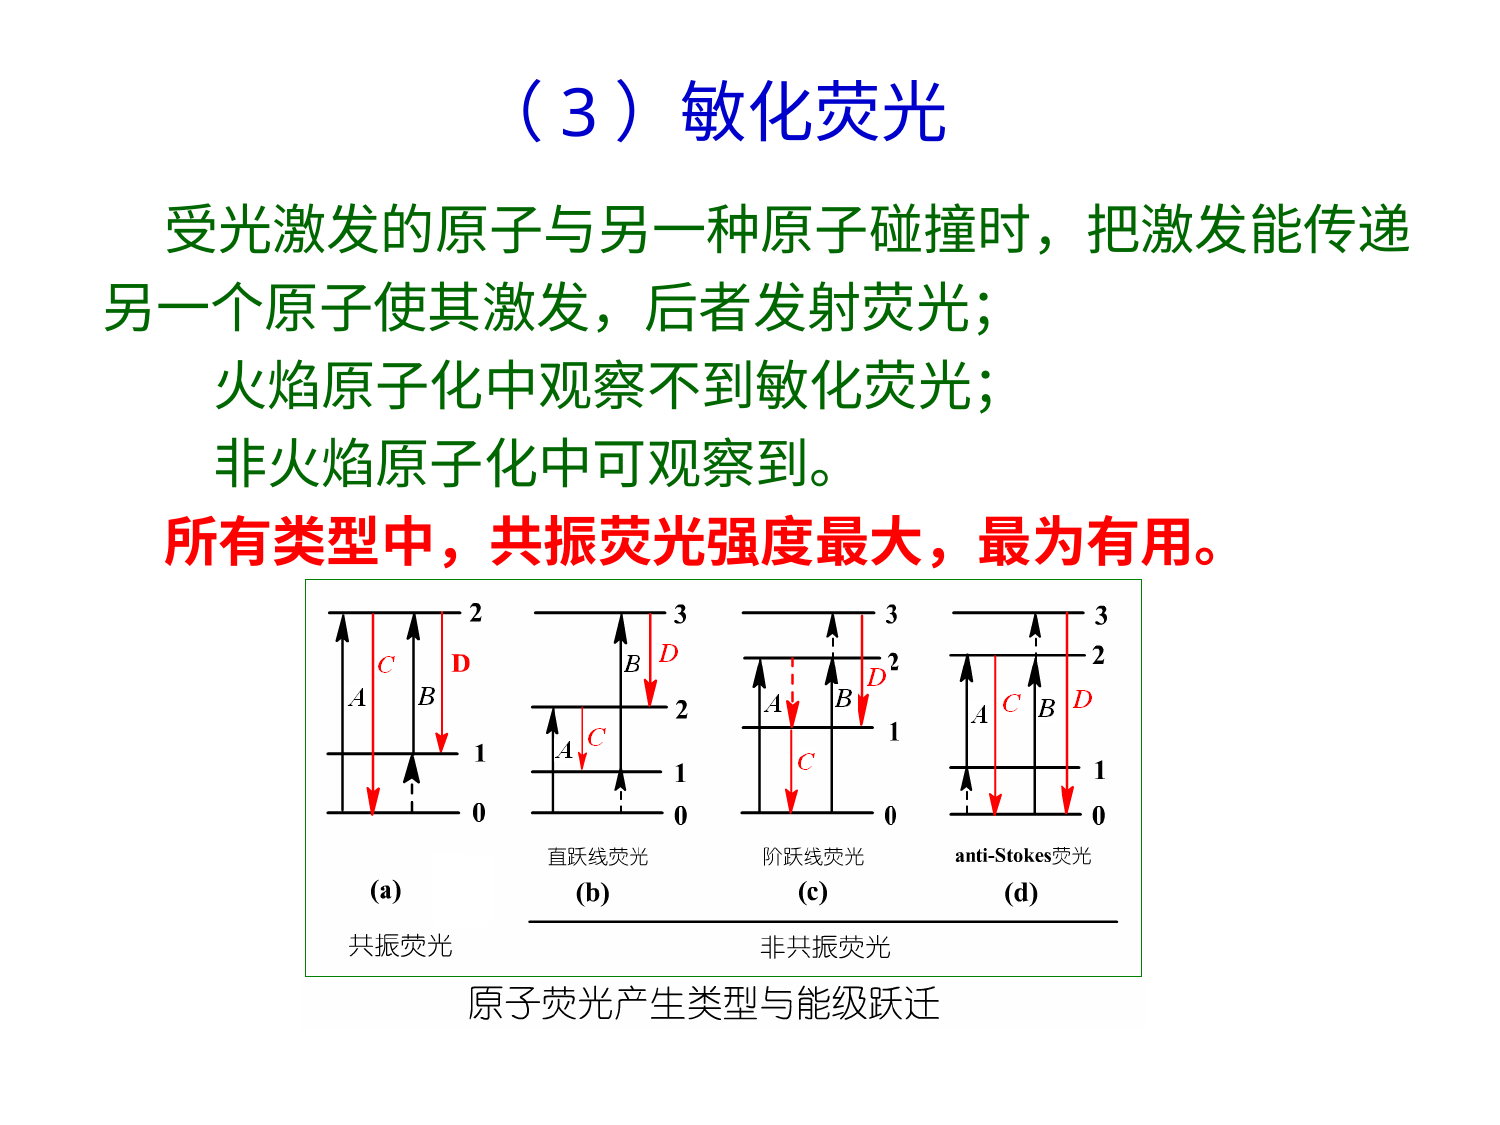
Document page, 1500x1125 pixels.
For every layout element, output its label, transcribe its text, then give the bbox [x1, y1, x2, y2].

text_box （3）敏化荧光 [50, 62, 1375, 175]
picture [300, 573, 1147, 1030]
text_box 受光激发的原子与另一种原子碰撞时，把激发能传递另一个原子使其激发，后者发射荧光； 火焰原子化中观察不到敏化荧光； 非火焰原子化中可观察到。 所有类型中，共振荧光强度最大，最为有用。 [87, 174, 1450, 580]
